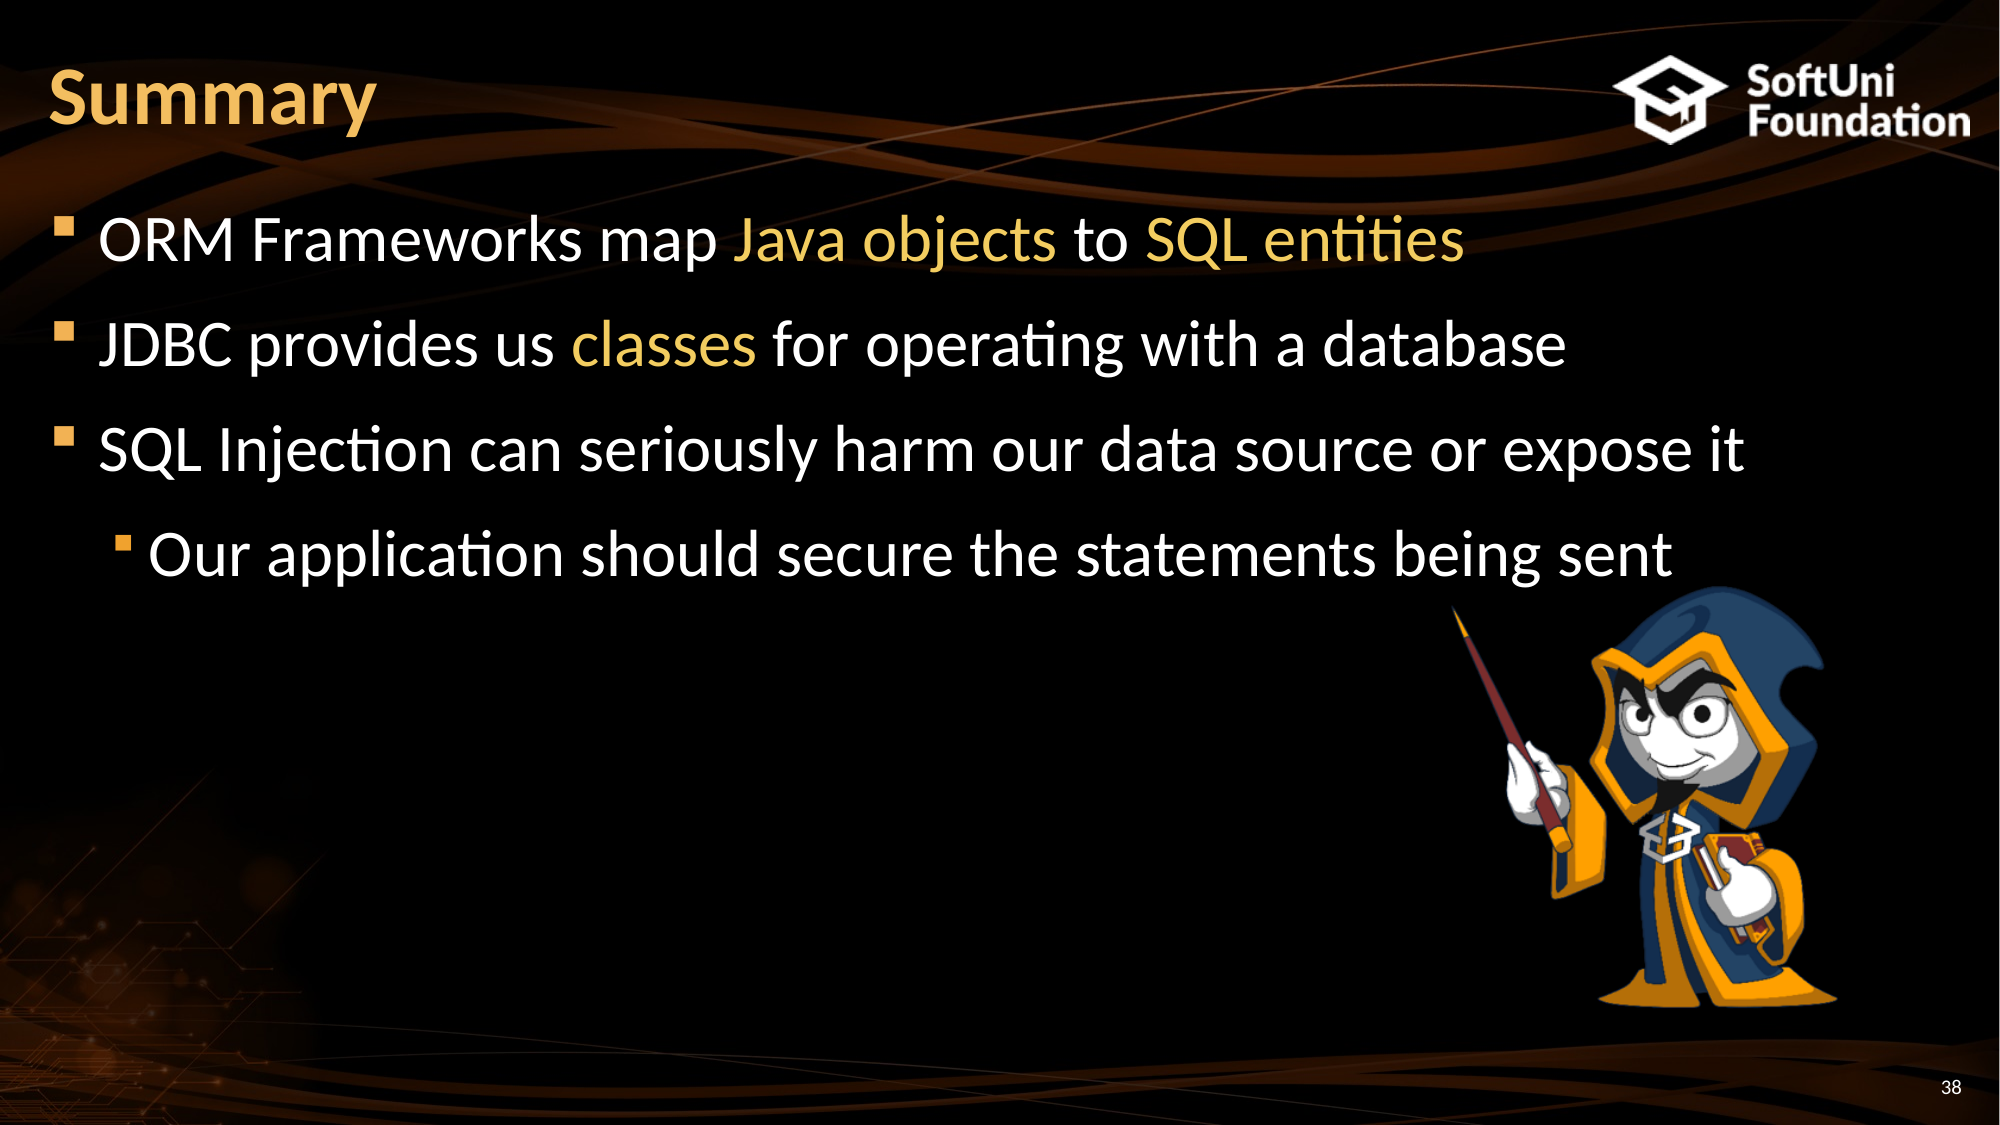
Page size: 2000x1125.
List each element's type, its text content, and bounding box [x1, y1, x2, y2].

list ORM Frameworks map Java objects to SQL entities JDBC provides us classes for operating with a database SQL Injection can seriously harm our data source or expose it Our application should secure the statements being sent [31, 188, 1968, 1103]
picture [0, 0, 2000, 1125]
title Summary [30, 6, 1602, 189]
